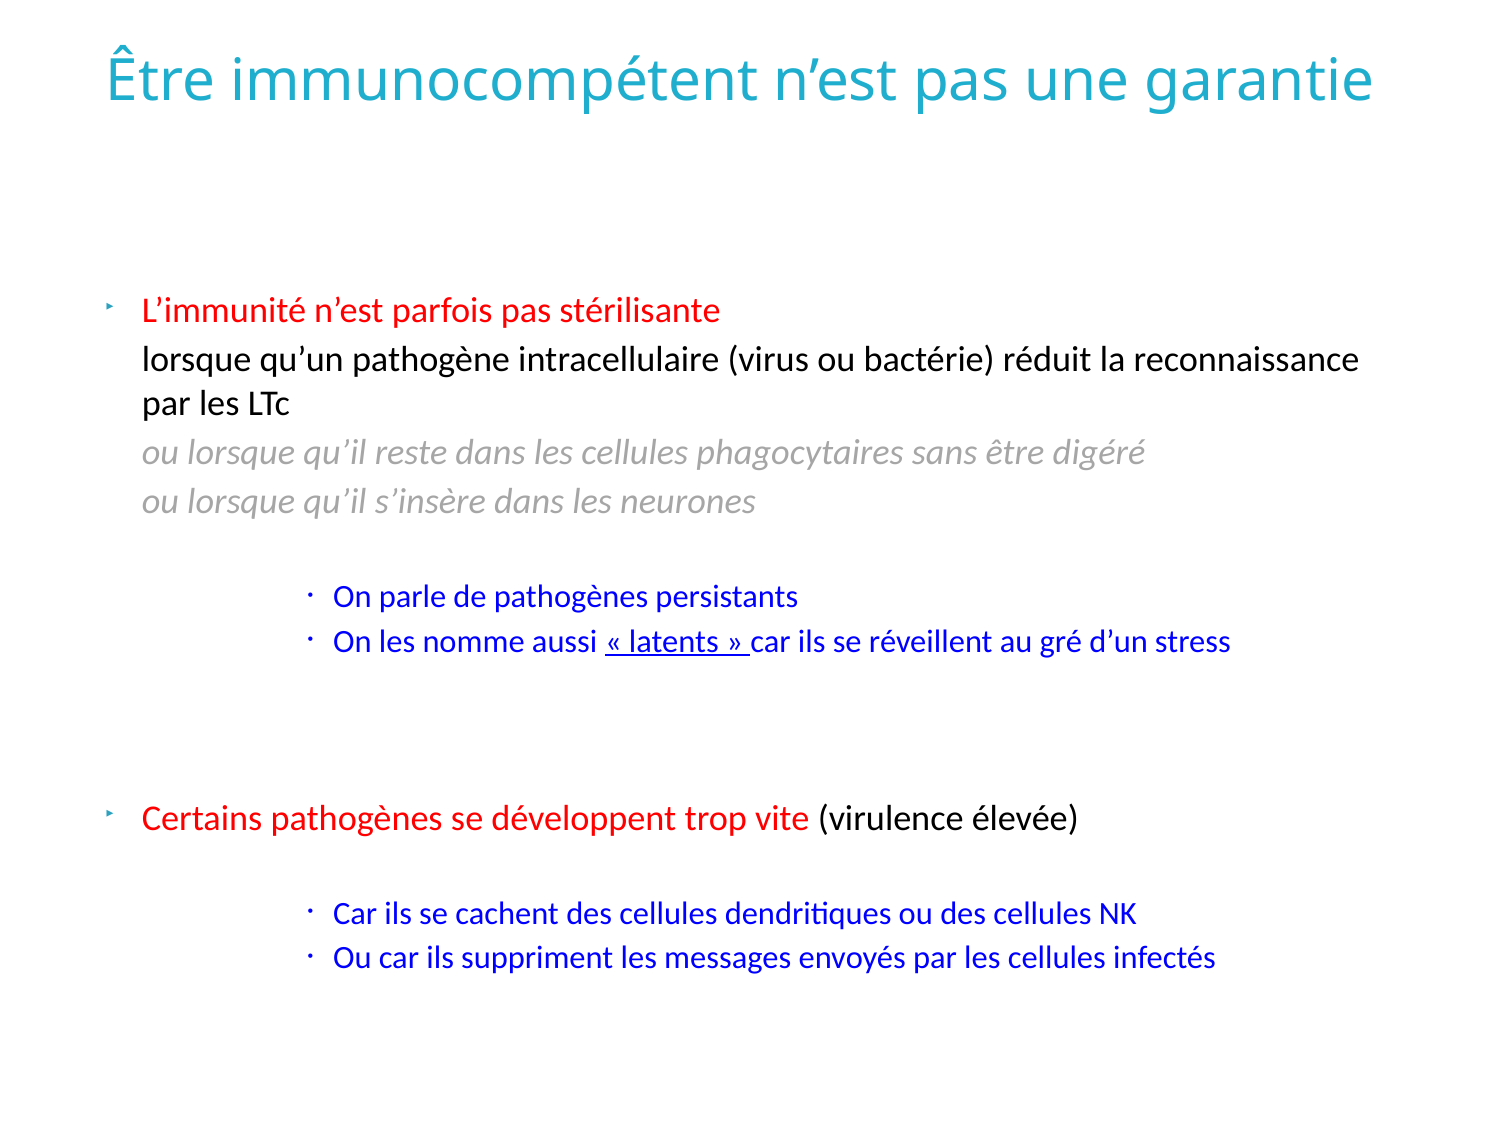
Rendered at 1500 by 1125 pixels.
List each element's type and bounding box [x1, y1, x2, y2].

title [64, 19, 1415, 135]
list [75, 278, 1425, 986]
